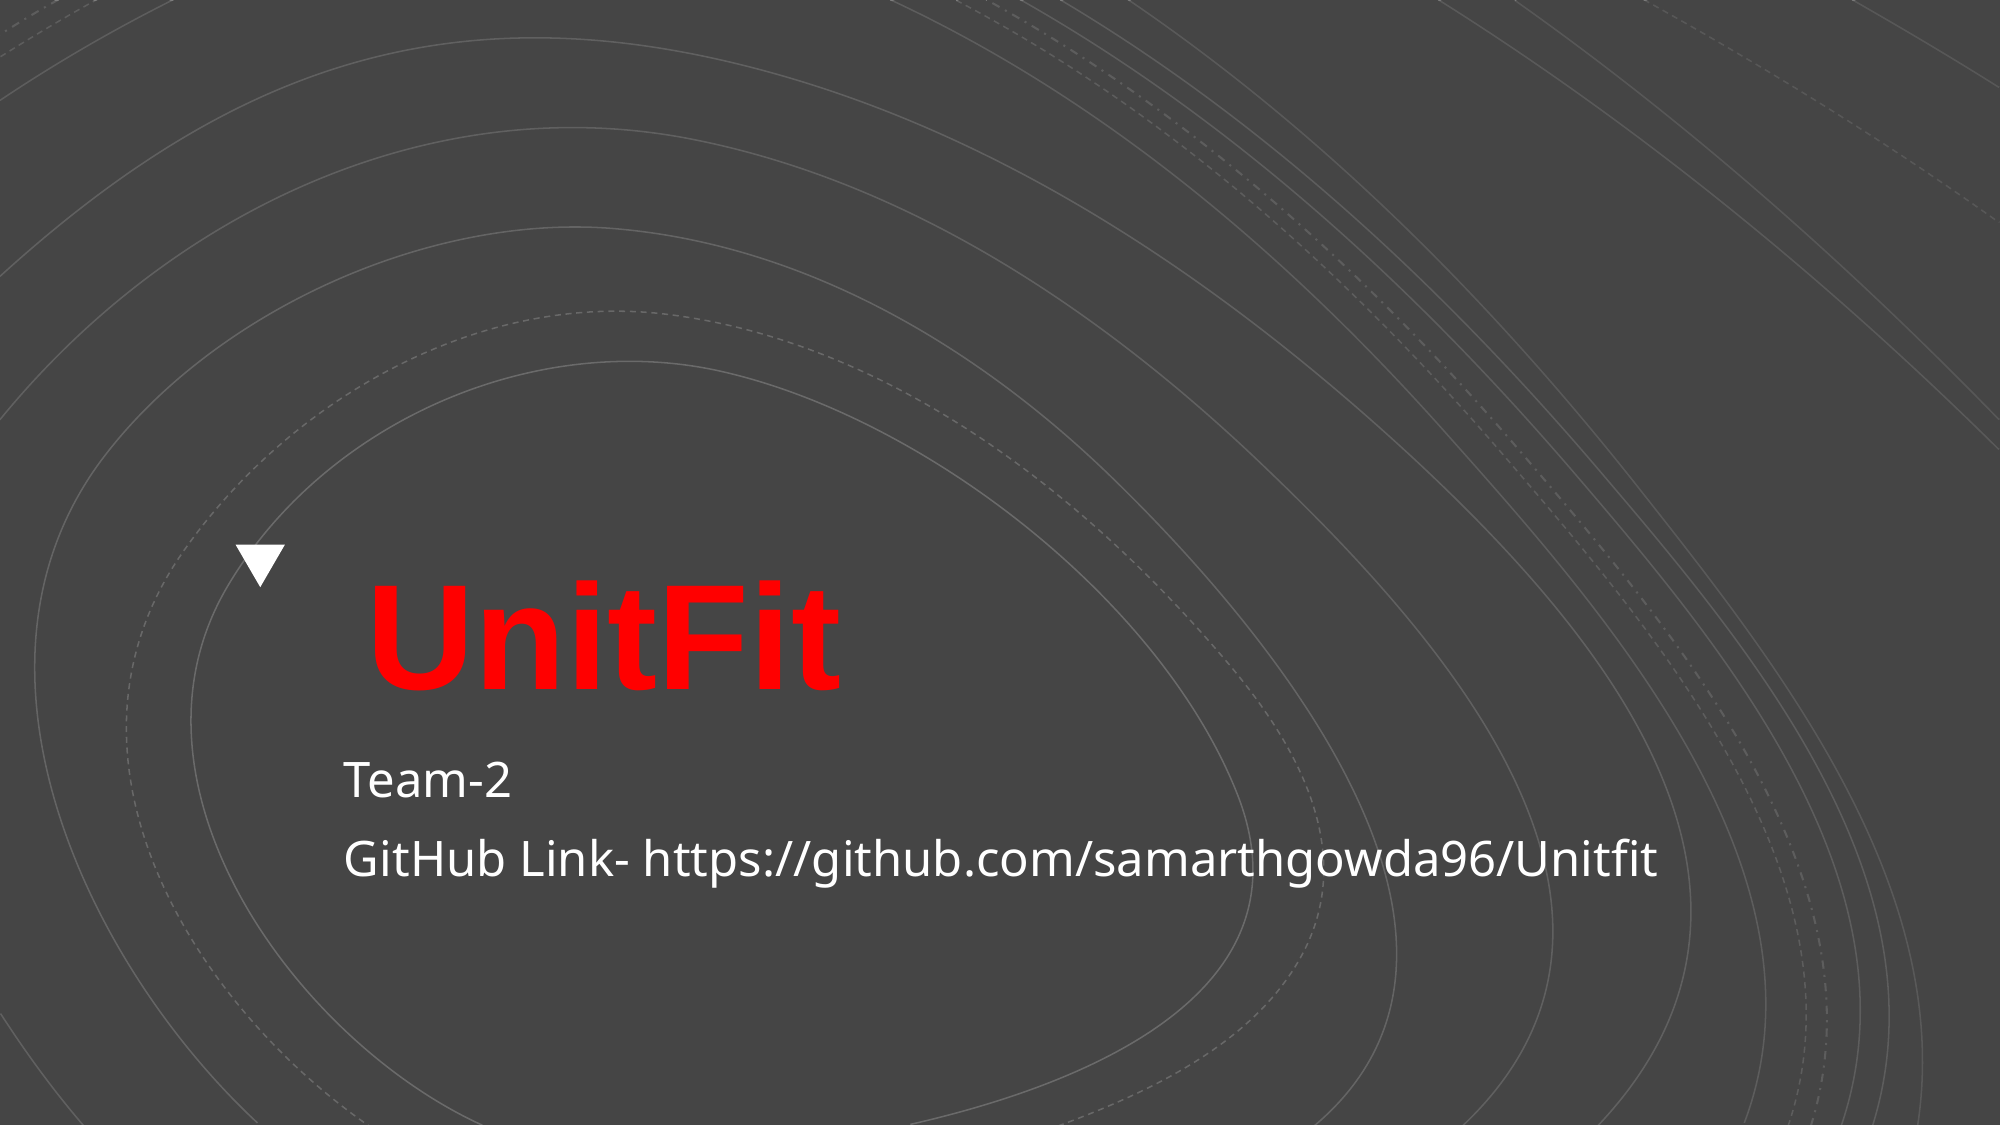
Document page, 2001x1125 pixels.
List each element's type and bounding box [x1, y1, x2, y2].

text_box [0, 0, 2000, 1125]
